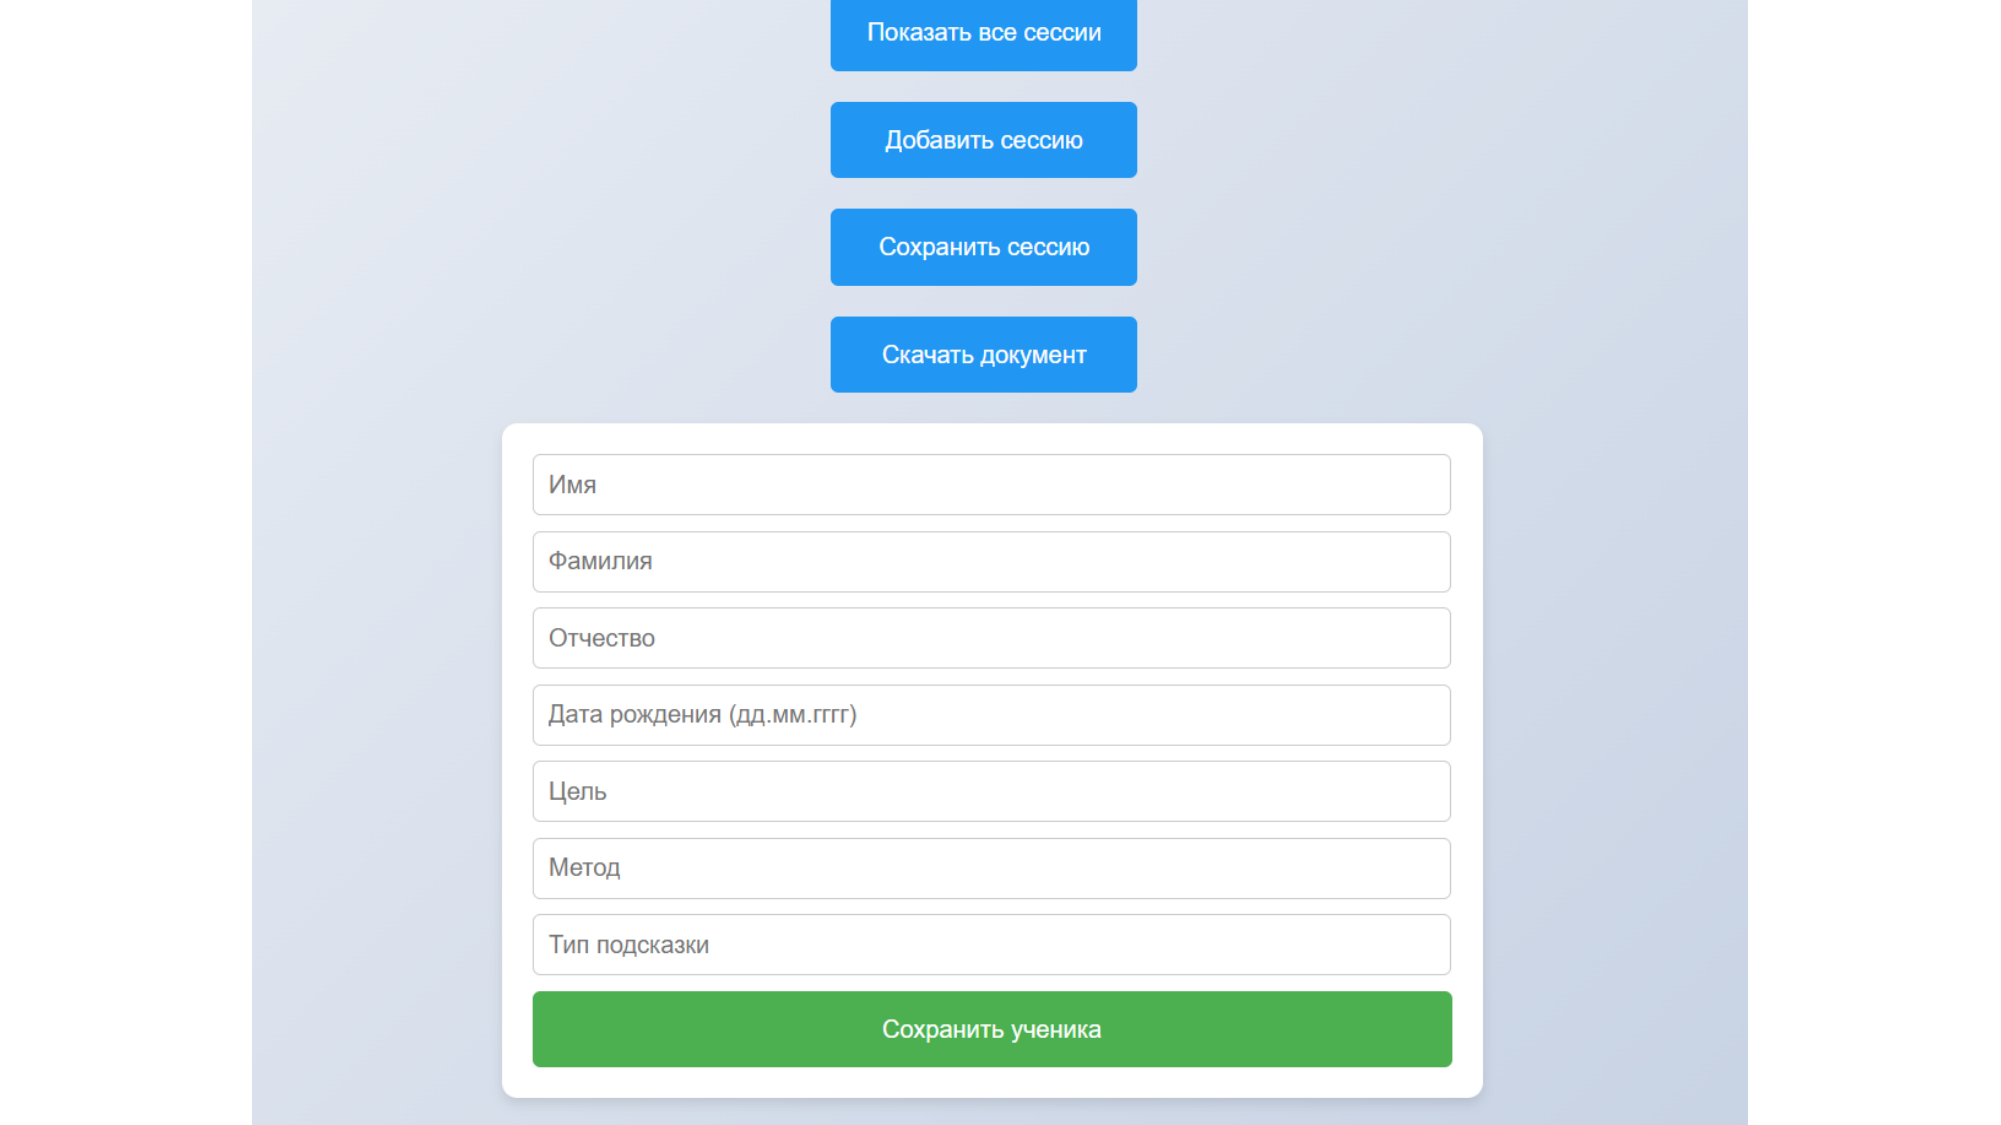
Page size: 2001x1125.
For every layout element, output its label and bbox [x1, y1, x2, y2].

picture [252, 0, 1748, 1125]
